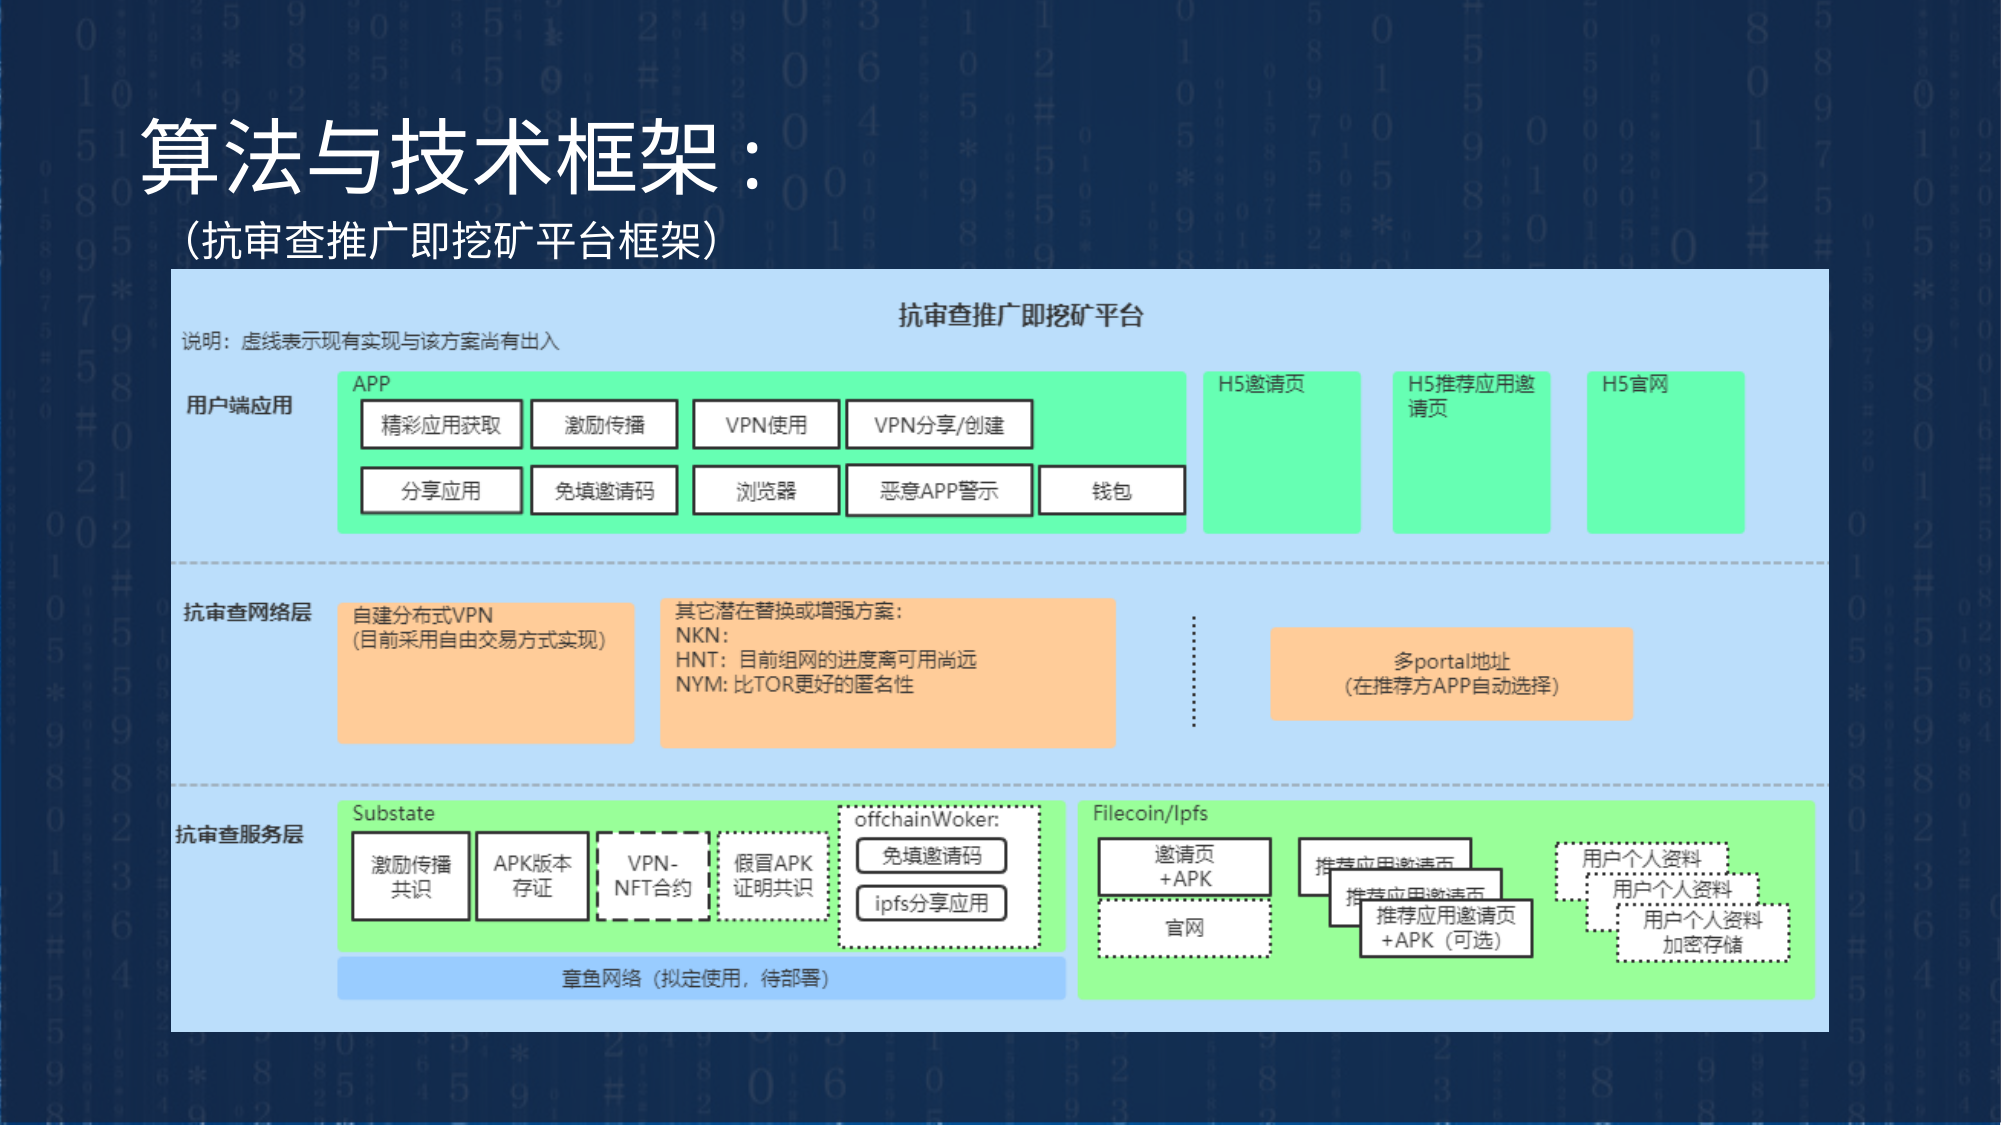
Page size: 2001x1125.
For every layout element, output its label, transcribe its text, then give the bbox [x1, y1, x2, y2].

text_box 算法与技术框架: （抗审查推广即挖矿平台框架） [124, 77, 779, 273]
picture [0, 0, 2001, 1125]
picture [171, 269, 1829, 1032]
